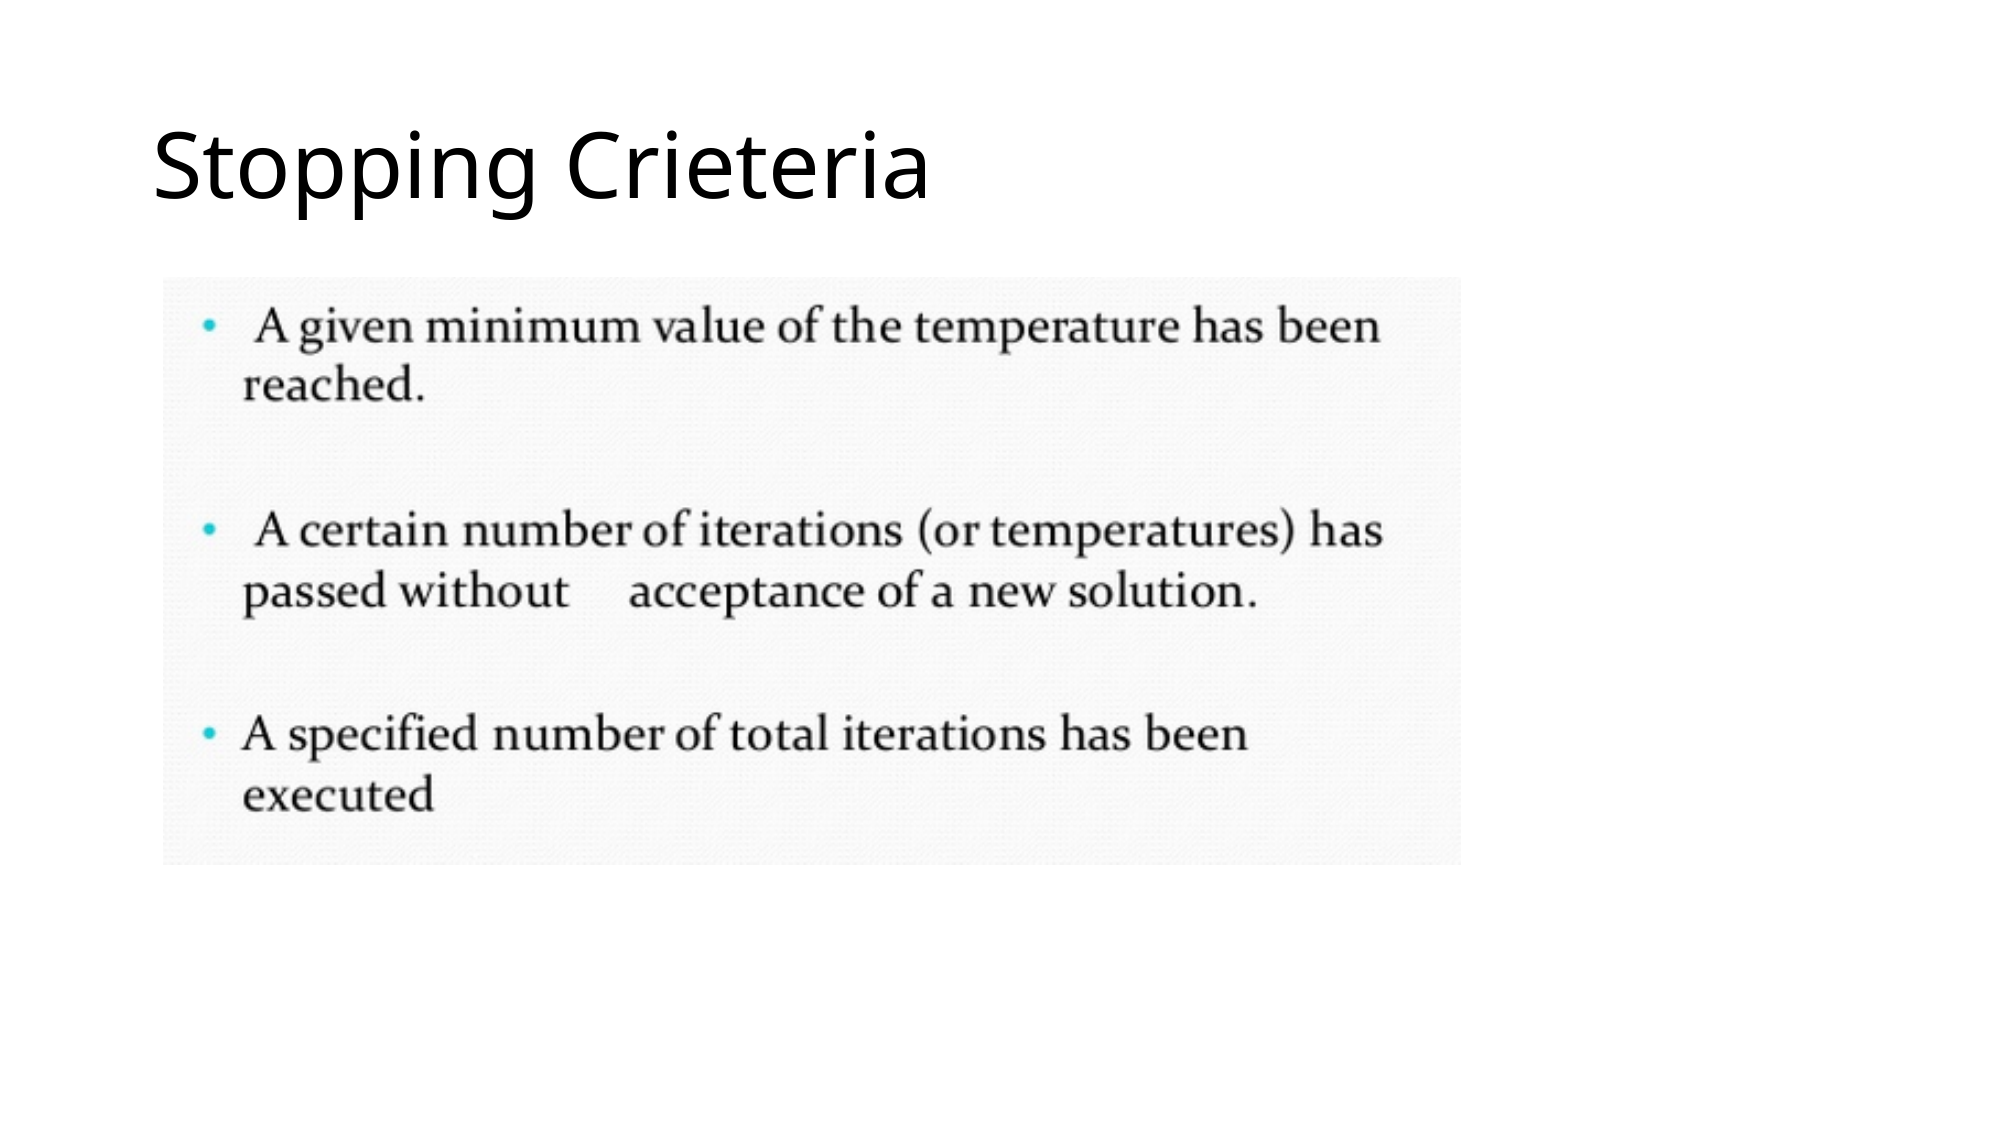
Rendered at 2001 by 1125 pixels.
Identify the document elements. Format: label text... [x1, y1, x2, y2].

title Stopping Crieteria [137, 59, 1863, 278]
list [163, 277, 1461, 865]
